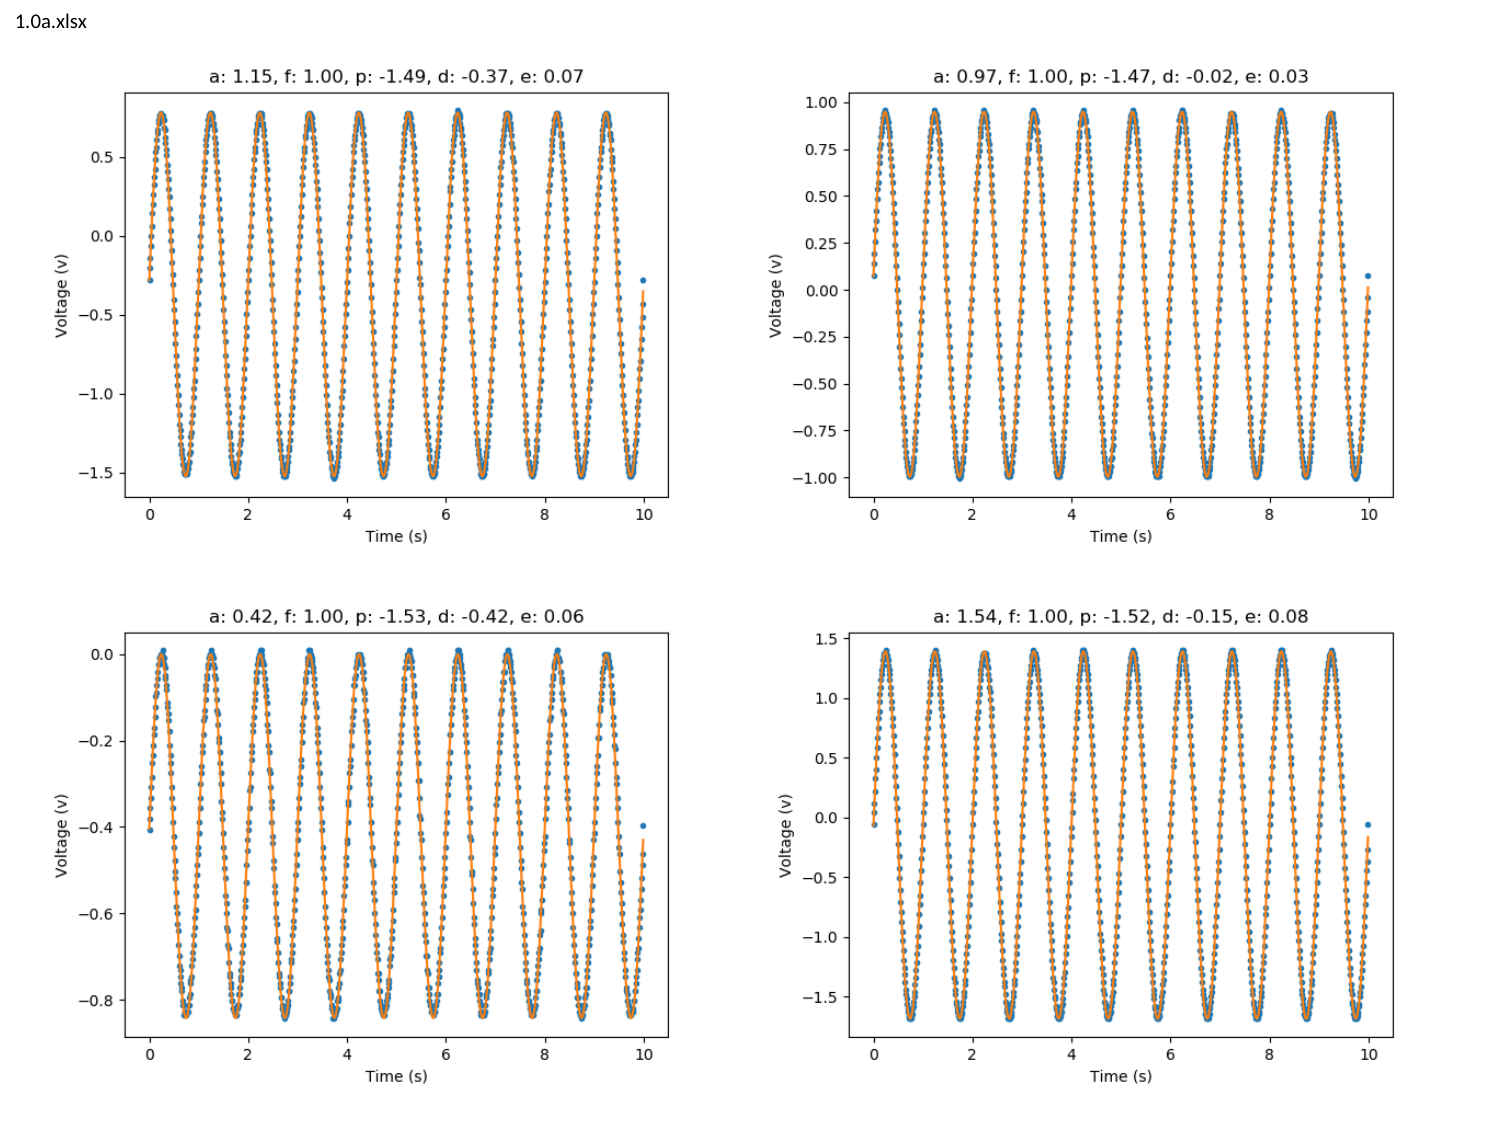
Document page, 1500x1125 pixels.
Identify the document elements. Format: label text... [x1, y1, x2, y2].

text_box 1.0a.xlsx [0, 0, 300, 38]
picture [761, 569, 1463, 1096]
picture [37, 569, 739, 1096]
picture [761, 29, 1463, 556]
picture [37, 29, 739, 556]
